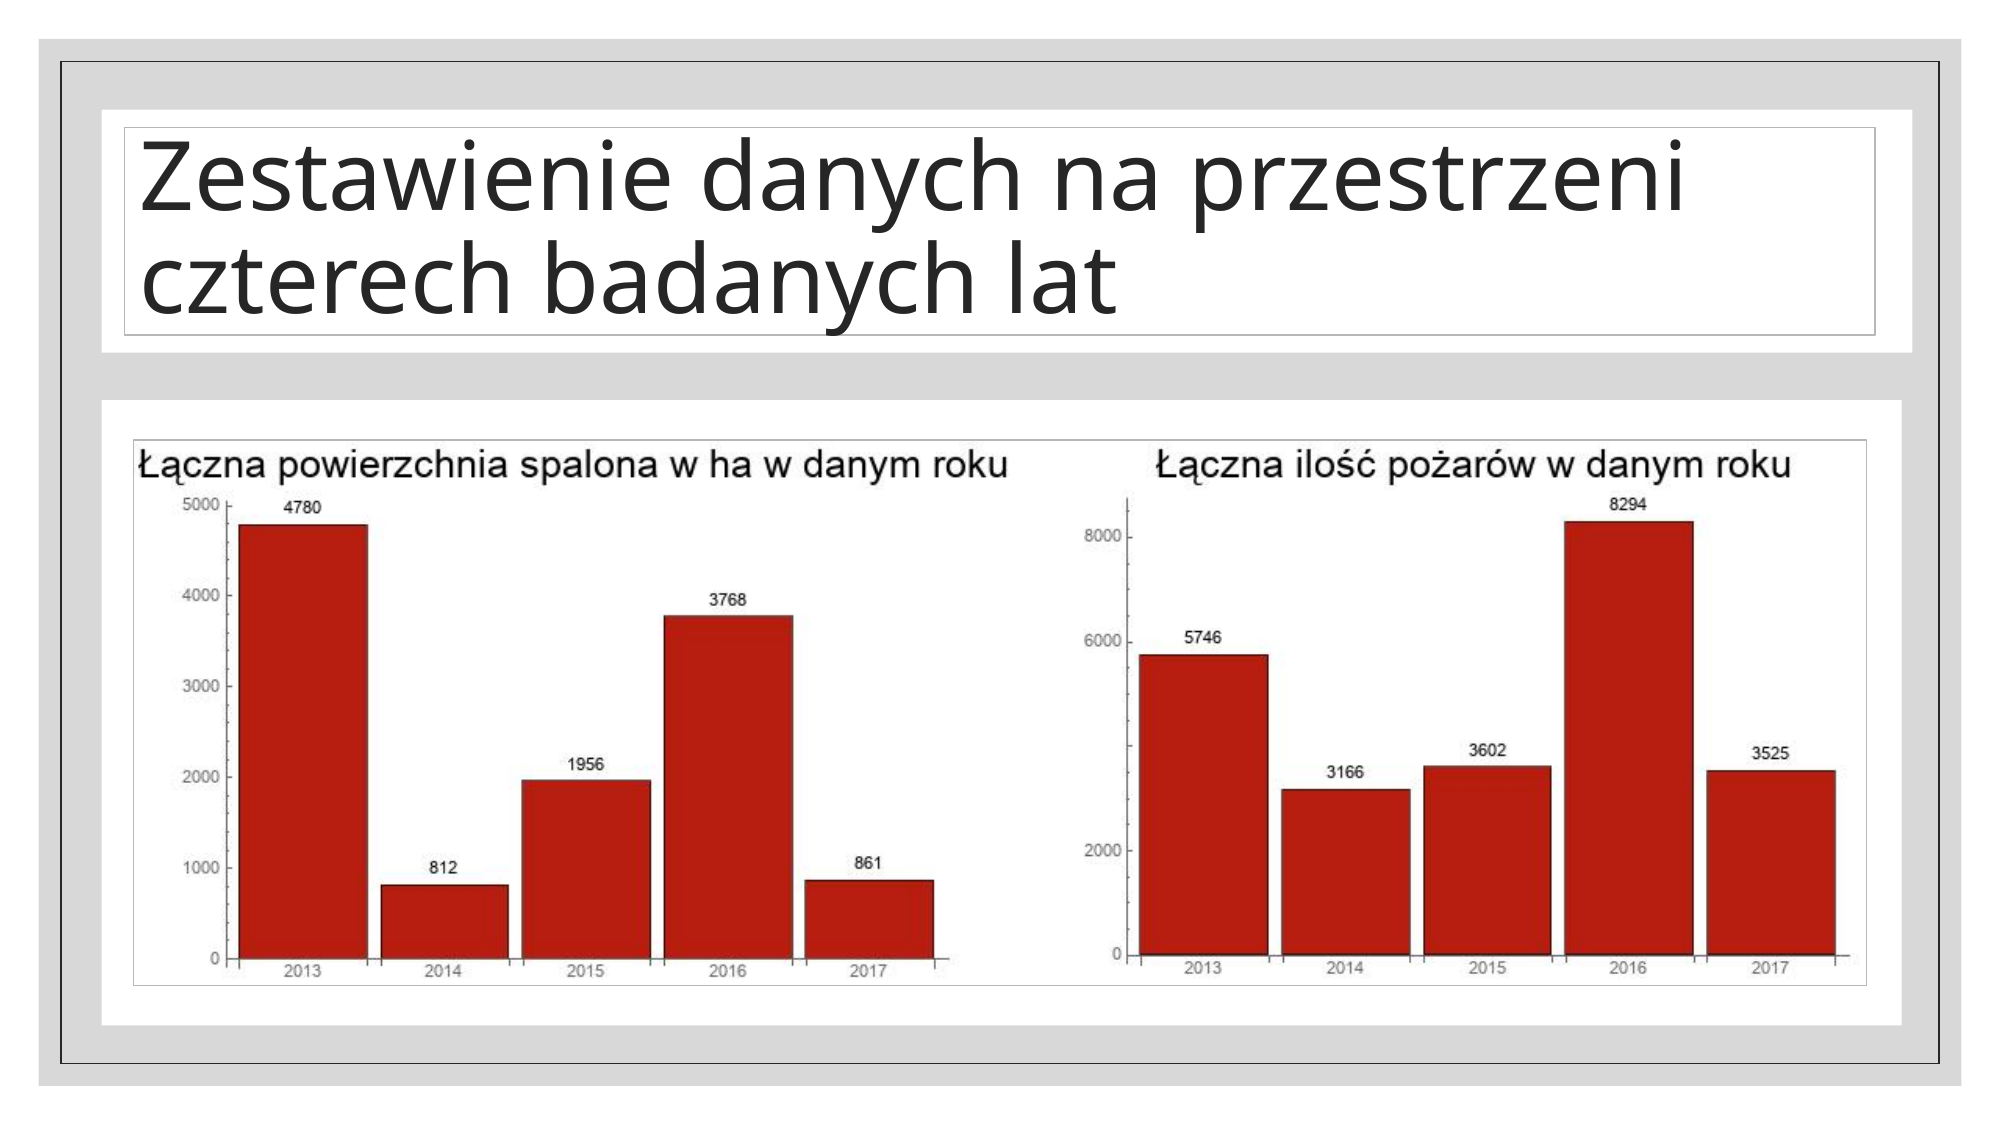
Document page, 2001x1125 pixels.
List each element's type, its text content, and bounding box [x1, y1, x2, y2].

title Zestawienie danych na przestrzeni czterech badanych lat [124, 127, 1876, 336]
text_box [101, 109, 1913, 353]
picture [134, 440, 1866, 985]
text_box [101, 400, 1902, 1026]
